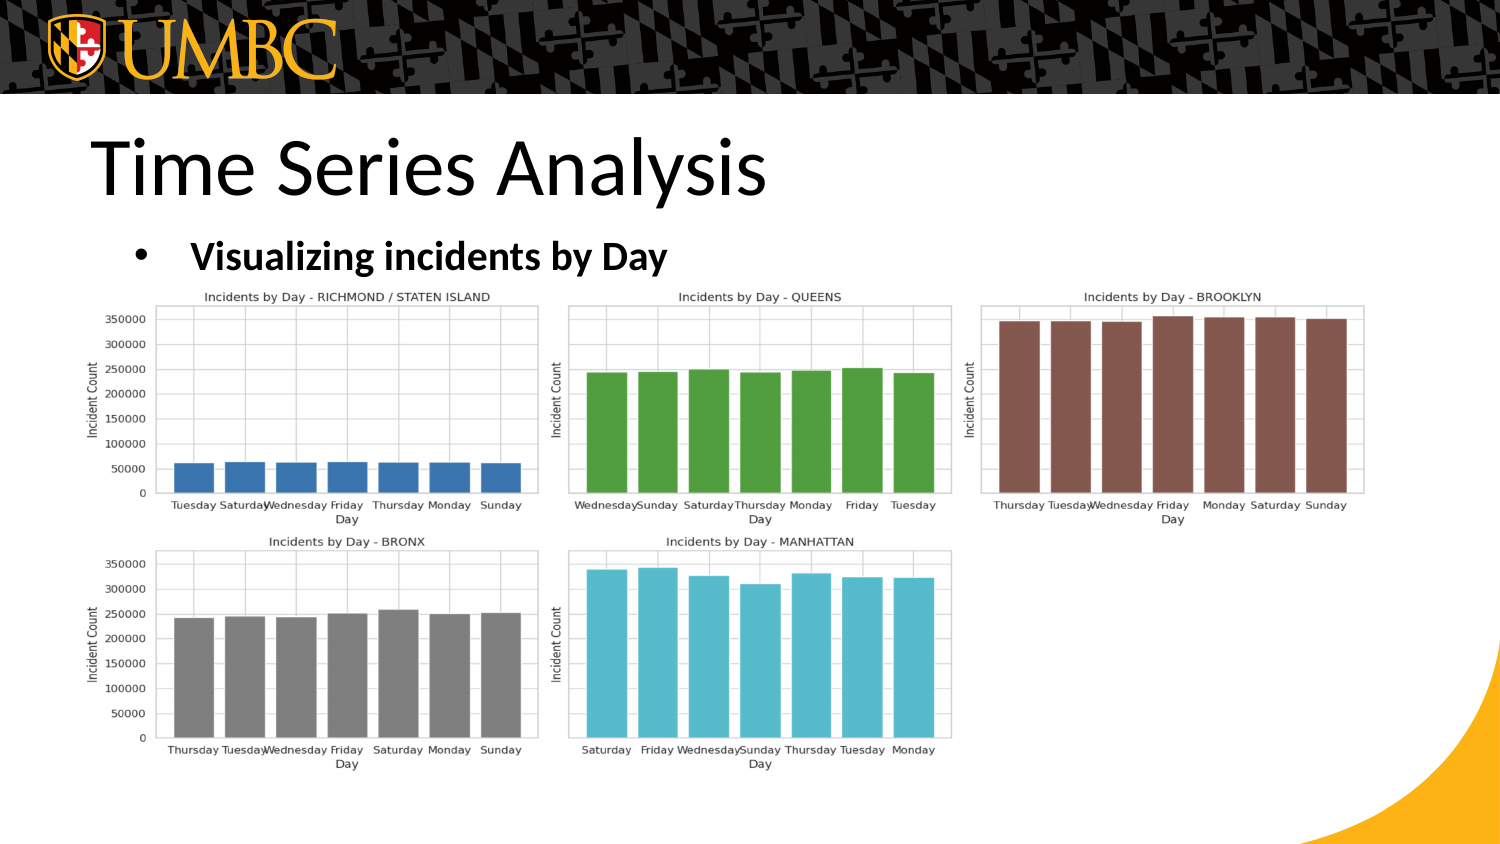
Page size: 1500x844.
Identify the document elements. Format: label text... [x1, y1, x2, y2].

picture [1299, 639, 1500, 844]
list Visualizing incidents by Day [119, 221, 778, 289]
picture [0, 0, 1500, 94]
title Time Series Analysis [75, 115, 1425, 221]
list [74, 290, 1373, 797]
